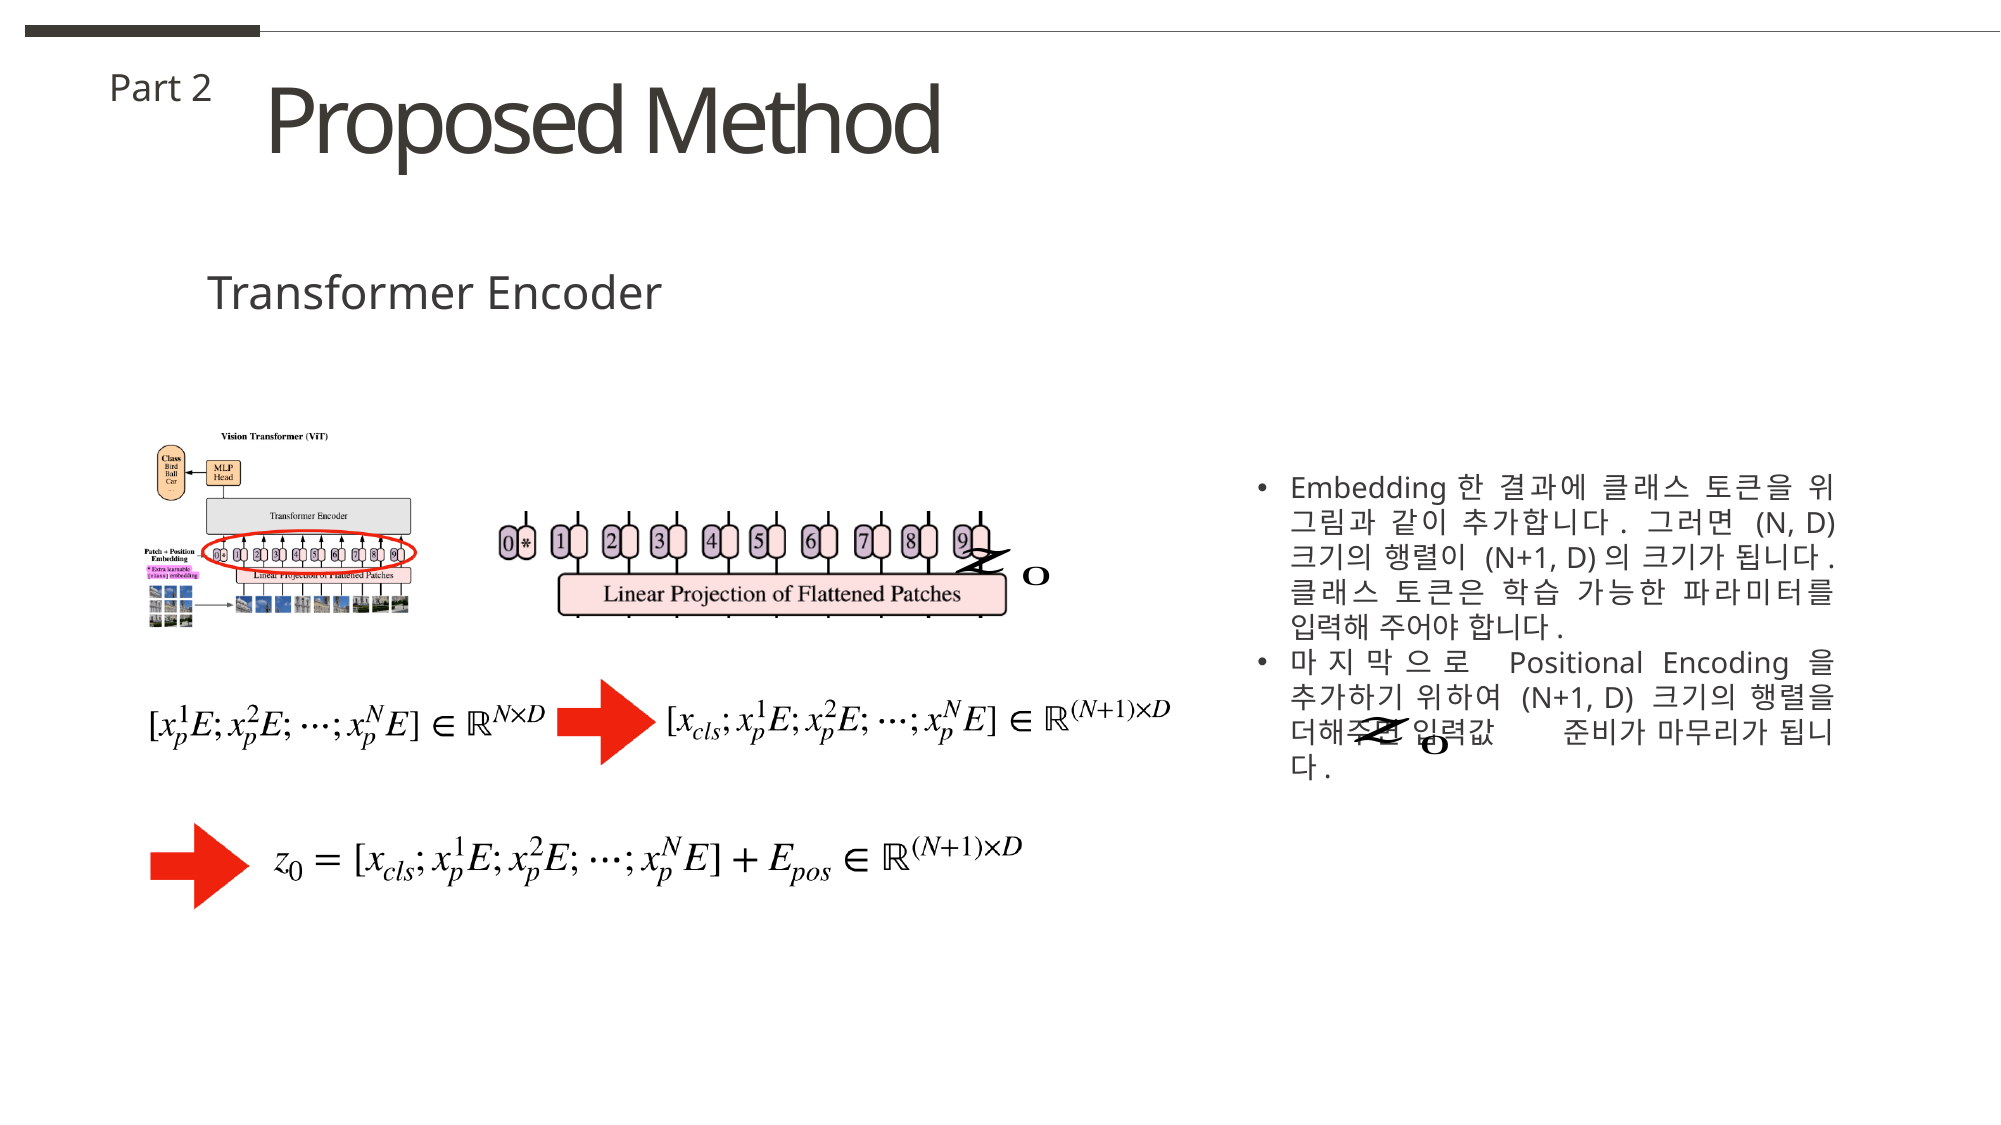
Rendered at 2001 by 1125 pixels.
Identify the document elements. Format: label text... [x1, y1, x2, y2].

text_box Part 2 [94, 56, 228, 117]
picture [121, 410, 1192, 915]
text_box Proposed Method [248, 54, 962, 179]
text_box Embedding한 결과에 클래스 토큰을 위 그림과 같이 추가합니다. 그러면 (N, D) 크기의 행렬이 (N+1, D)의 크기가 됩니다. 클래스 토큰은 학습 가능한 파라미터를 입력해 주어야 합니다. 마지막으로 Positional Encoding을 추가하기 위하여 (N+1, D) 크기의 행렬을 더해주면 입력값 준비가 마무리가 됩니다. [1192, 461, 1851, 792]
text_box Transformer Encoder [192, 256, 1696, 327]
